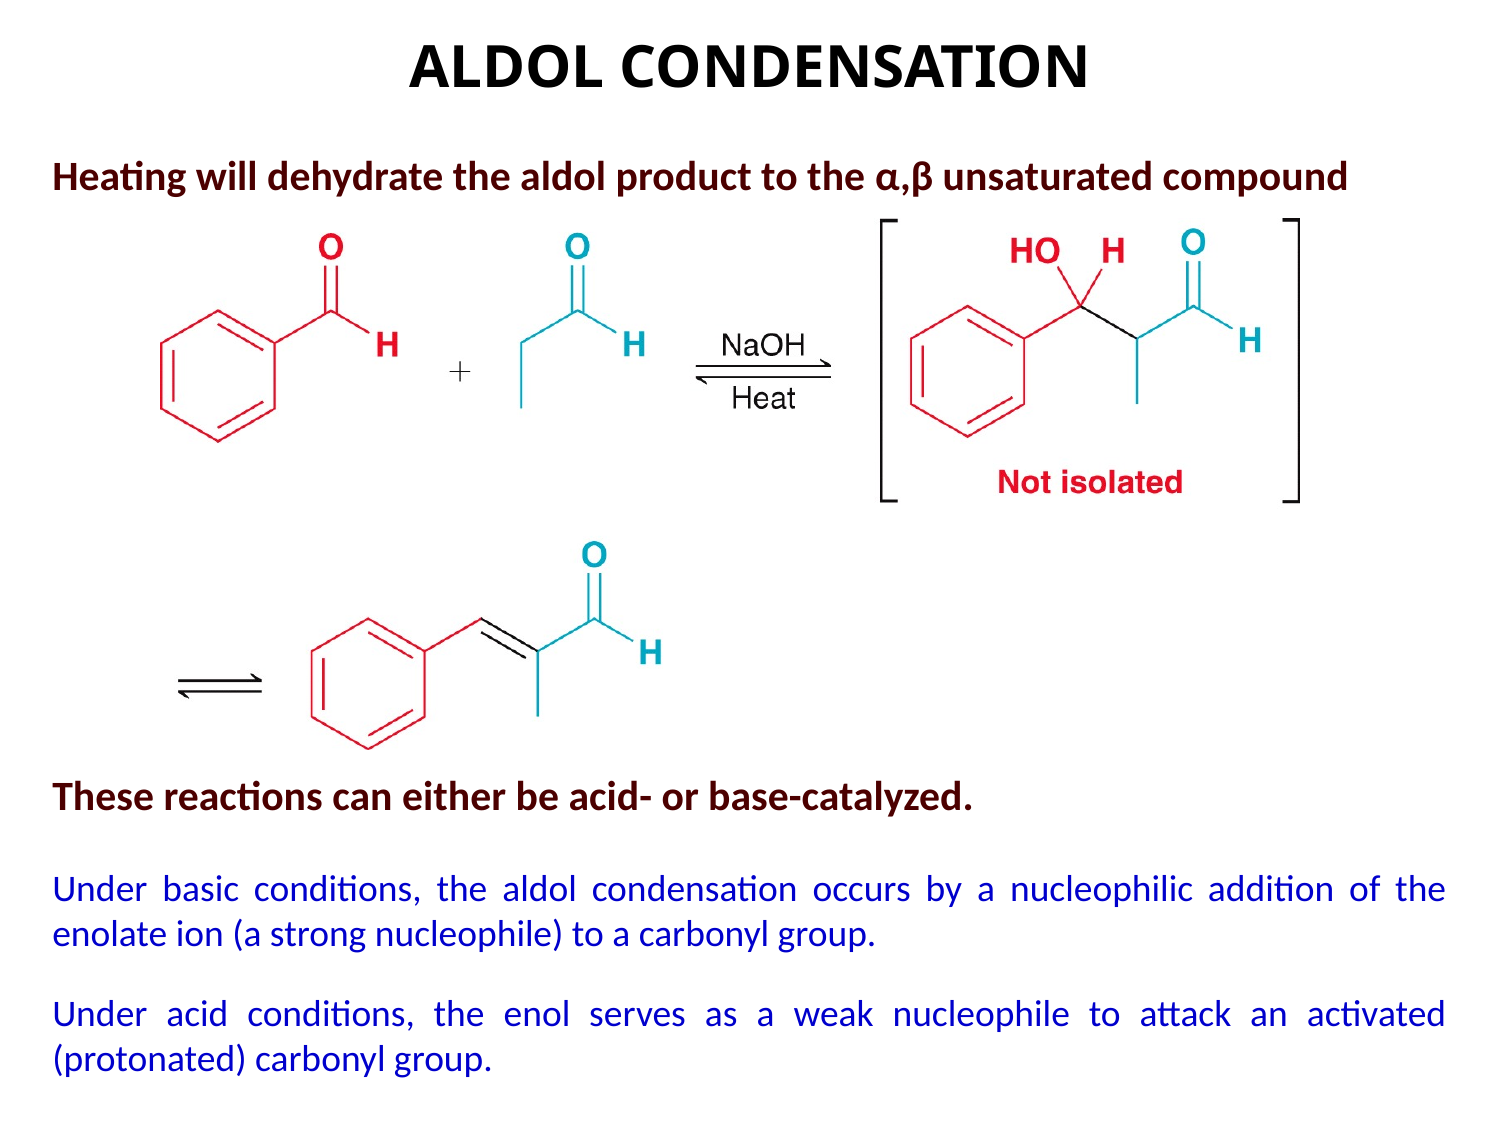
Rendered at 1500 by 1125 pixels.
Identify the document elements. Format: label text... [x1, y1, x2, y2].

text_box ALDOL CONDENSATION Heating will dehydrate the aldol product to the α,β unsaturated compound These reactions can either be acid- or base-catalyzed. Under basic conditions, the aldol condensation occurs by a nucleophilic addition of the enolate ion (a strong nucleophile) to a carbonyl group. Under acid conditions, the enol serves as a weak nucleophile to attack an activated (protonated) carbonyl group. [37, 21, 1463, 1087]
picture [159, 218, 1301, 751]
